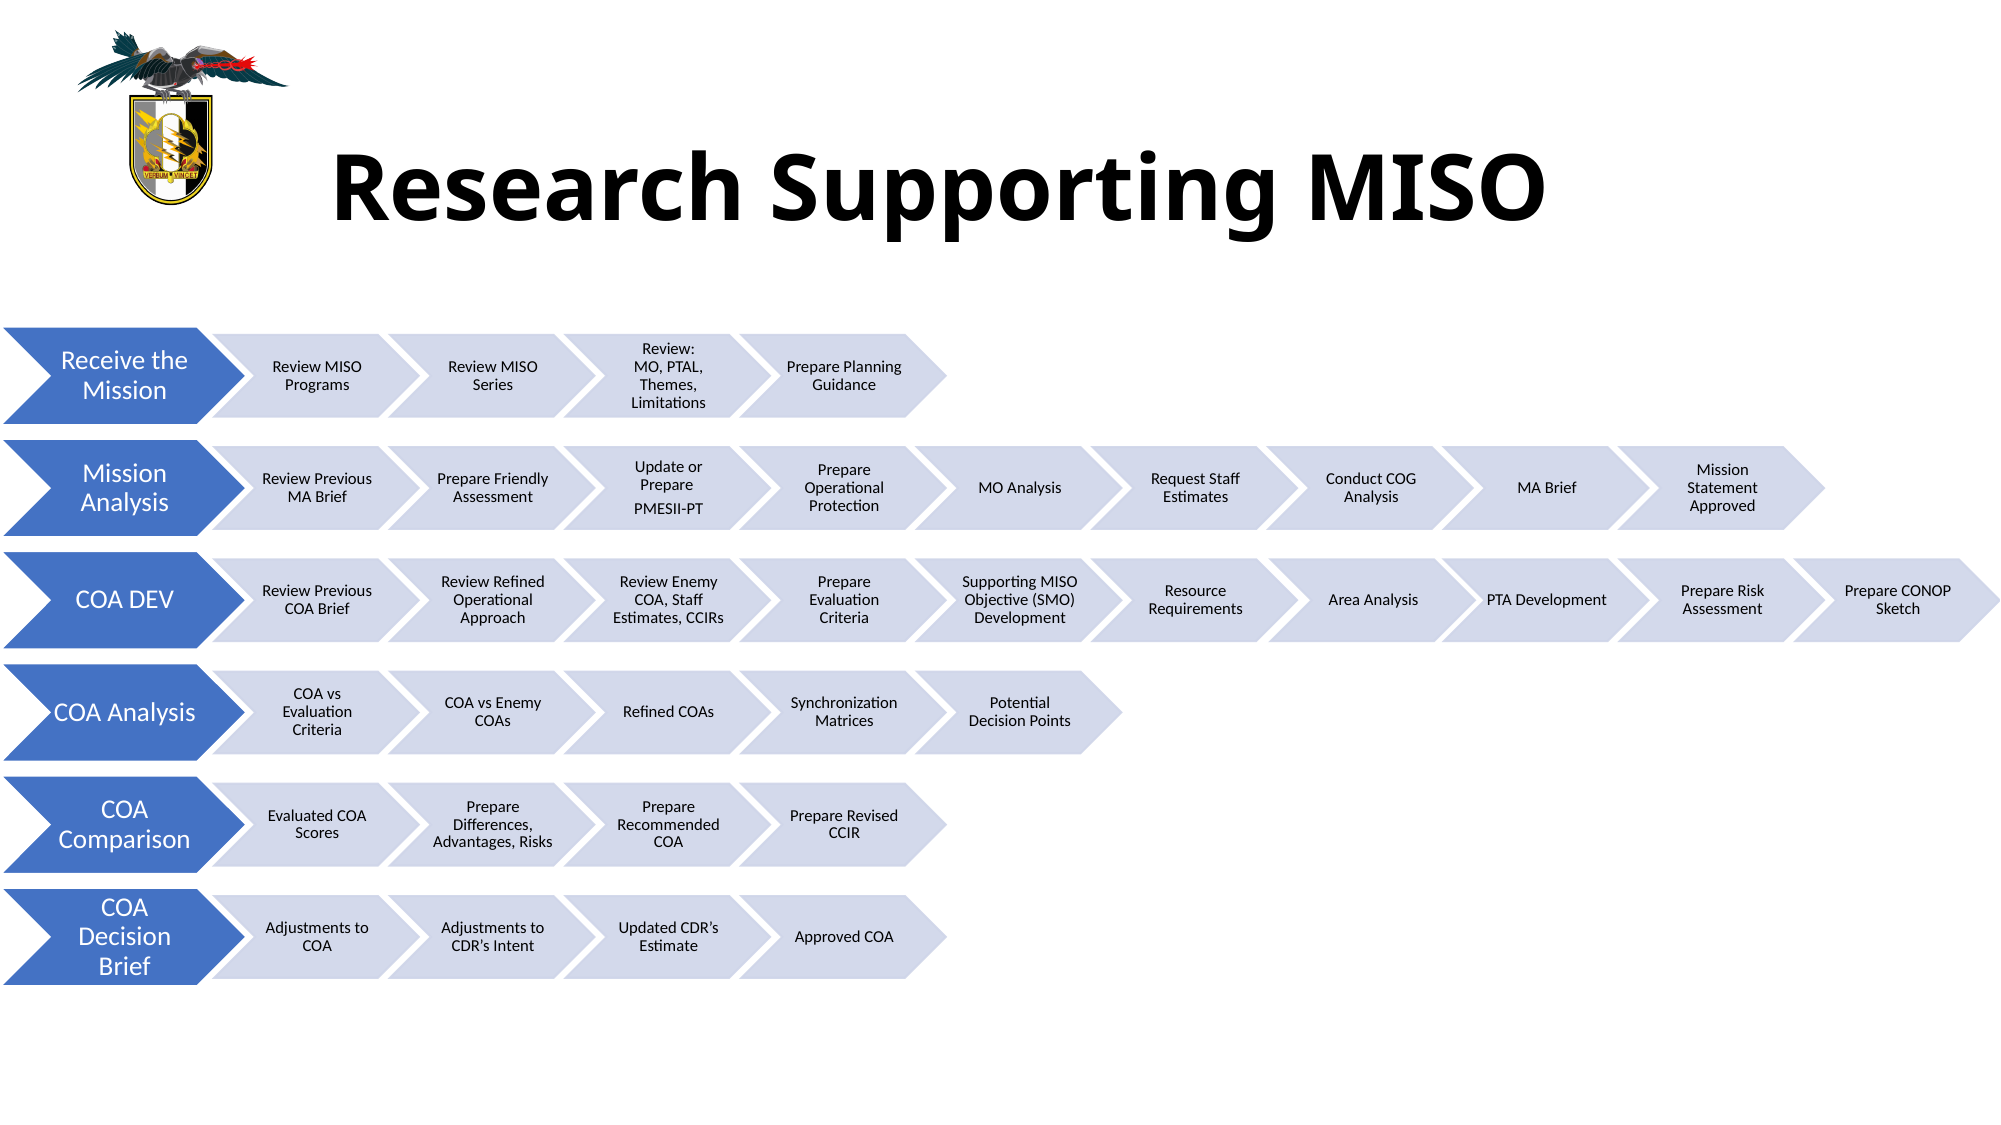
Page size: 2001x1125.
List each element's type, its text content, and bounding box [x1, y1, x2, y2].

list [0, 299, 2000, 1014]
picture [75, 24, 294, 262]
title Research Supporting MISO [77, 81, 1803, 299]
